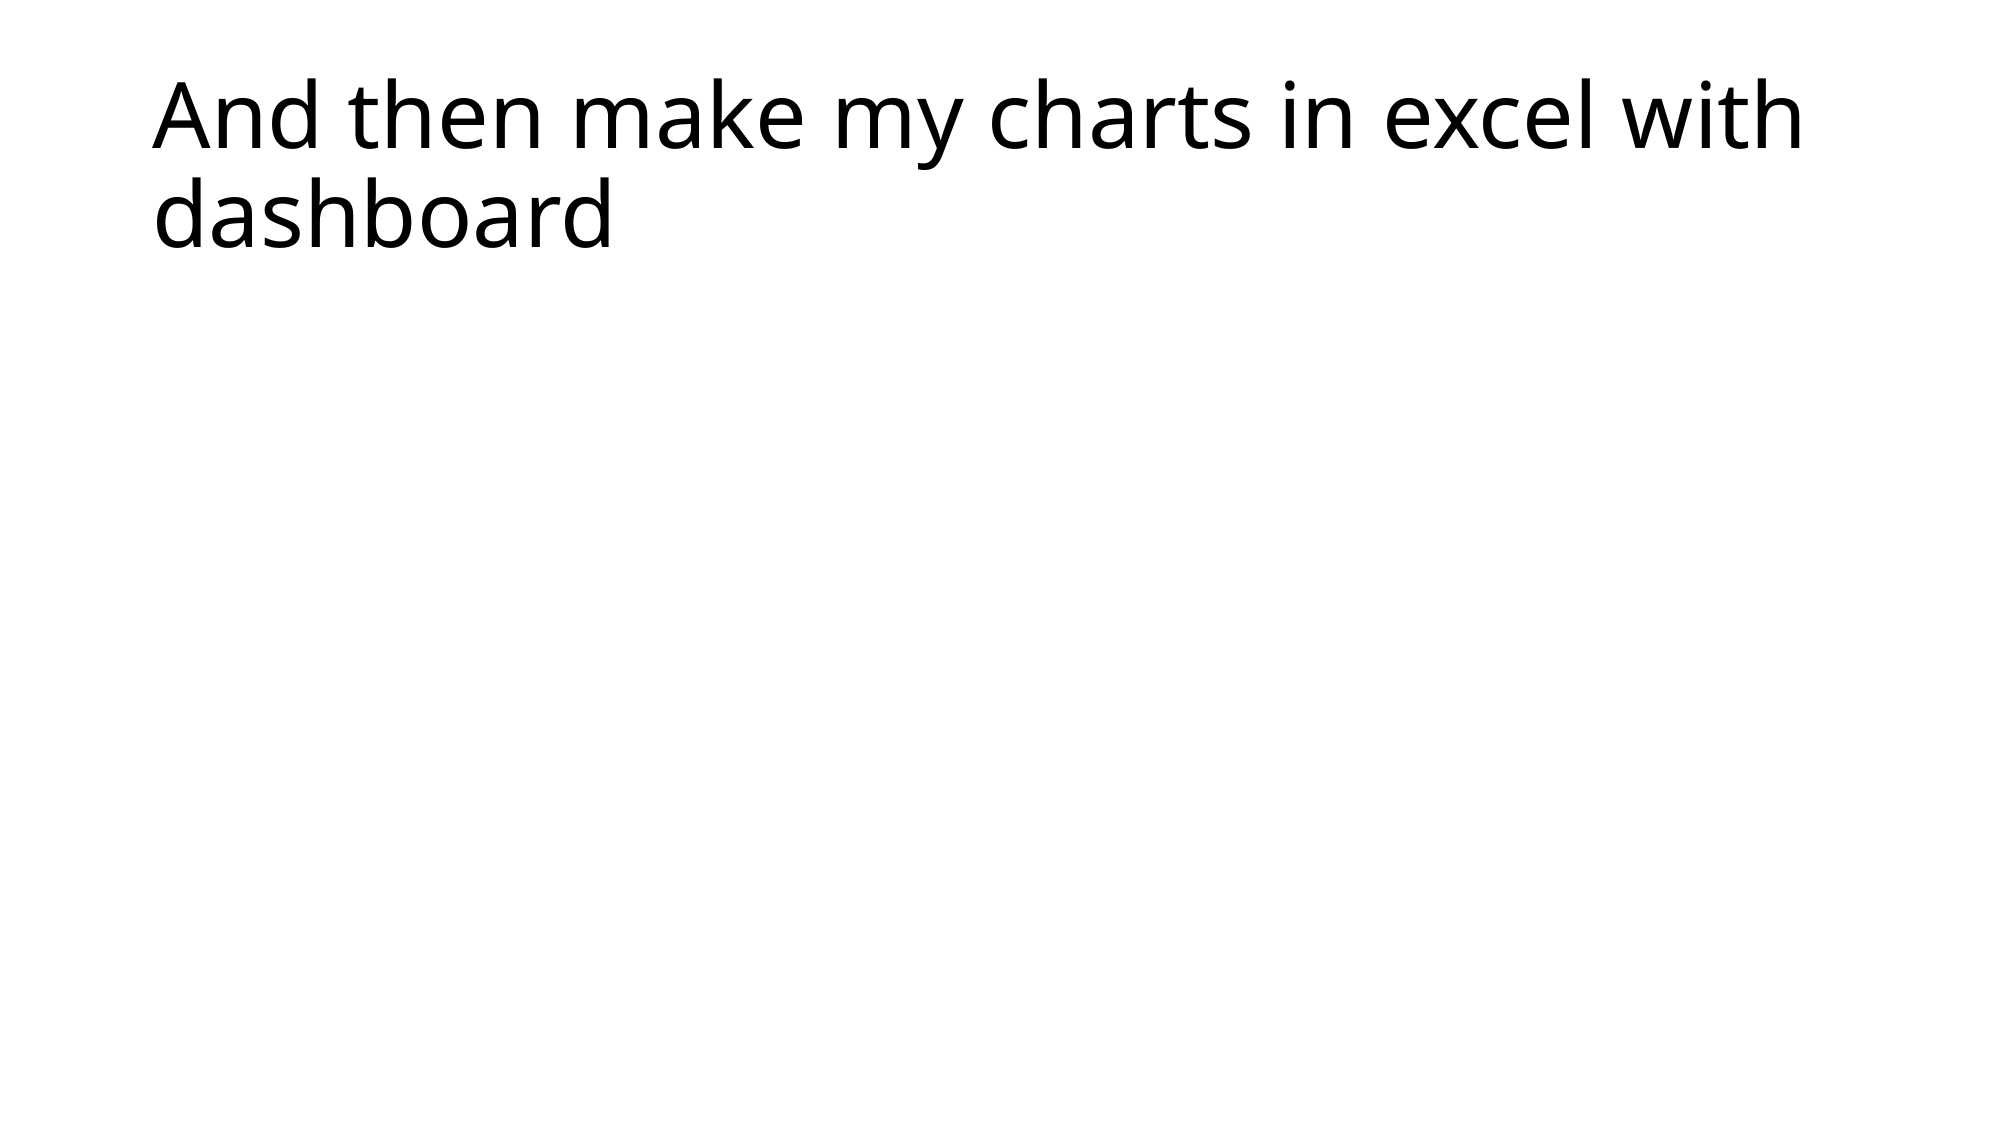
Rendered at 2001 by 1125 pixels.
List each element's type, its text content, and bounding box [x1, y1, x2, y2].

title And then make my charts in excel with dashboard [137, 59, 1863, 278]
